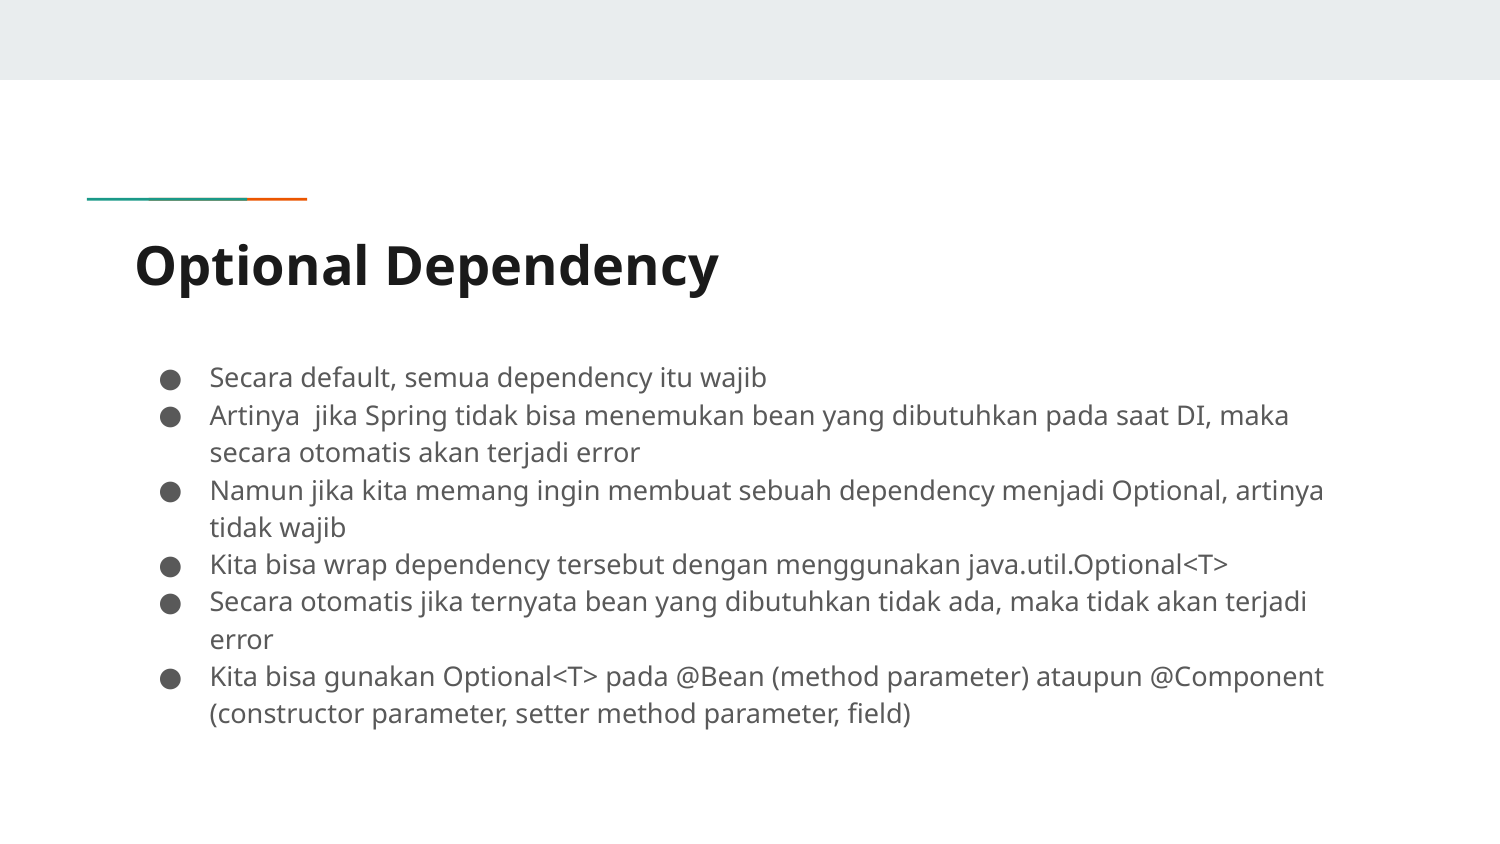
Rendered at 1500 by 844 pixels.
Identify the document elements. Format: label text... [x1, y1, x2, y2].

list Secara default, semua dependency itu wajib Artinya jika Spring tidak bisa menemukan bean yang dibutuhkan pada saat DI, maka secara otomatis akan terjadi error Namun jika kita memang ingin membuat sebuah dependency menjadi Optional, artinya tidak wajib Kita bisa wrap dependency tersebut dengan menggunakan java.util.Optional<T> Secara otomatis jika ternyata bean yang dibutuhkan tidak ada, maka tidak akan terjadi error Kita bisa gunakan Optional<T> pada @Bean (method parameter) ataupun @Component (constructor parameter, setter method parameter, field) [119, 341, 1381, 712]
title Optional Dependency [119, 216, 1381, 305]
